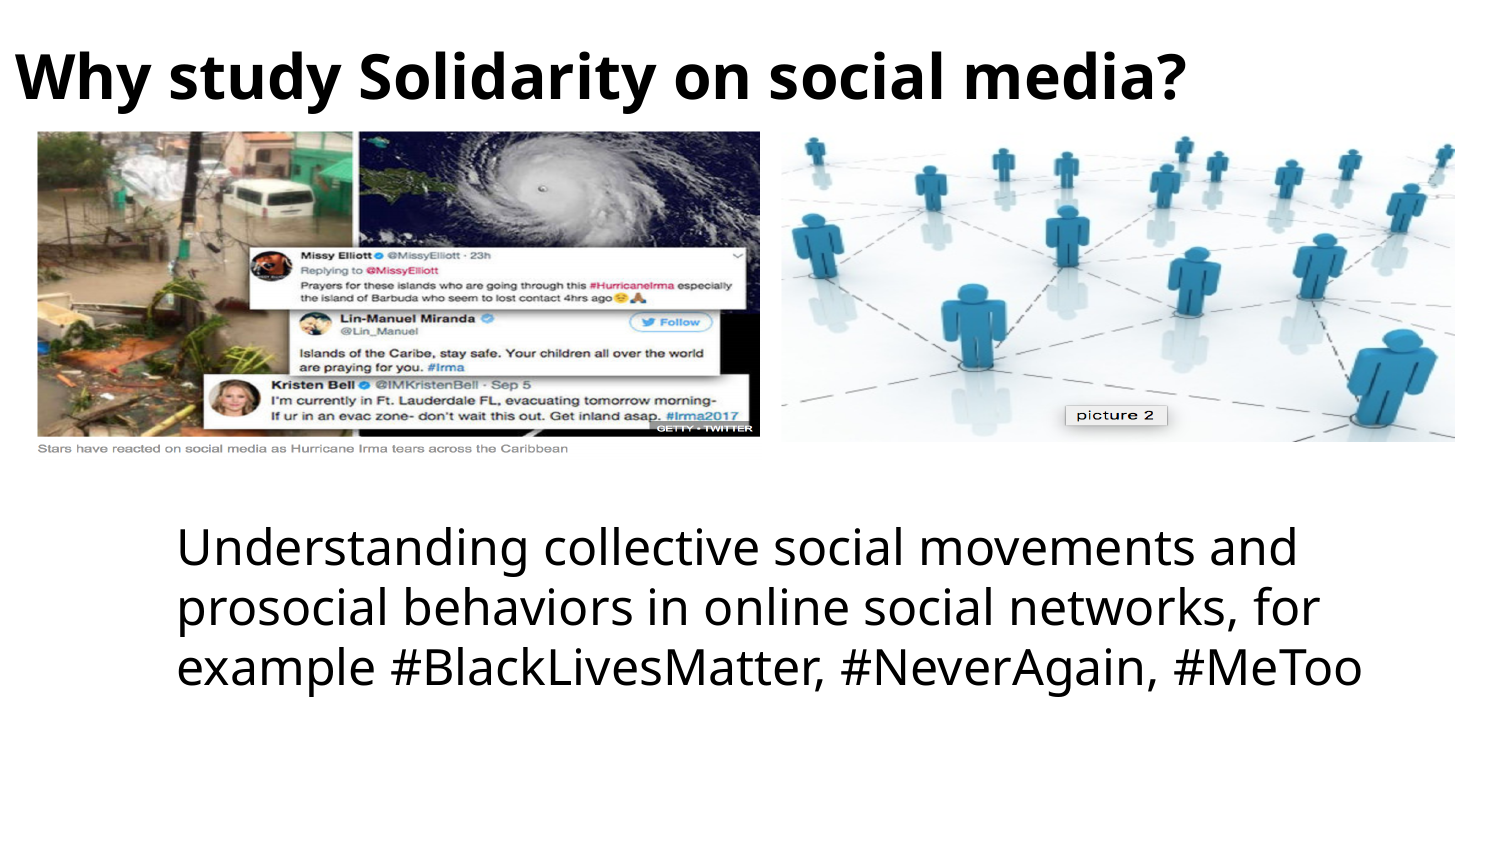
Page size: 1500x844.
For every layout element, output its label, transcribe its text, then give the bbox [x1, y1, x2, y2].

title Why study Solidarity on social media? [0, 22, 1398, 117]
text_box Understanding collective social movements and prosocial behaviors in online social networks, for example #BlackLivesMatter, #NeverAgain, #MeToo [161, 500, 1399, 813]
picture [36, 127, 762, 461]
picture [771, 127, 1467, 450]
